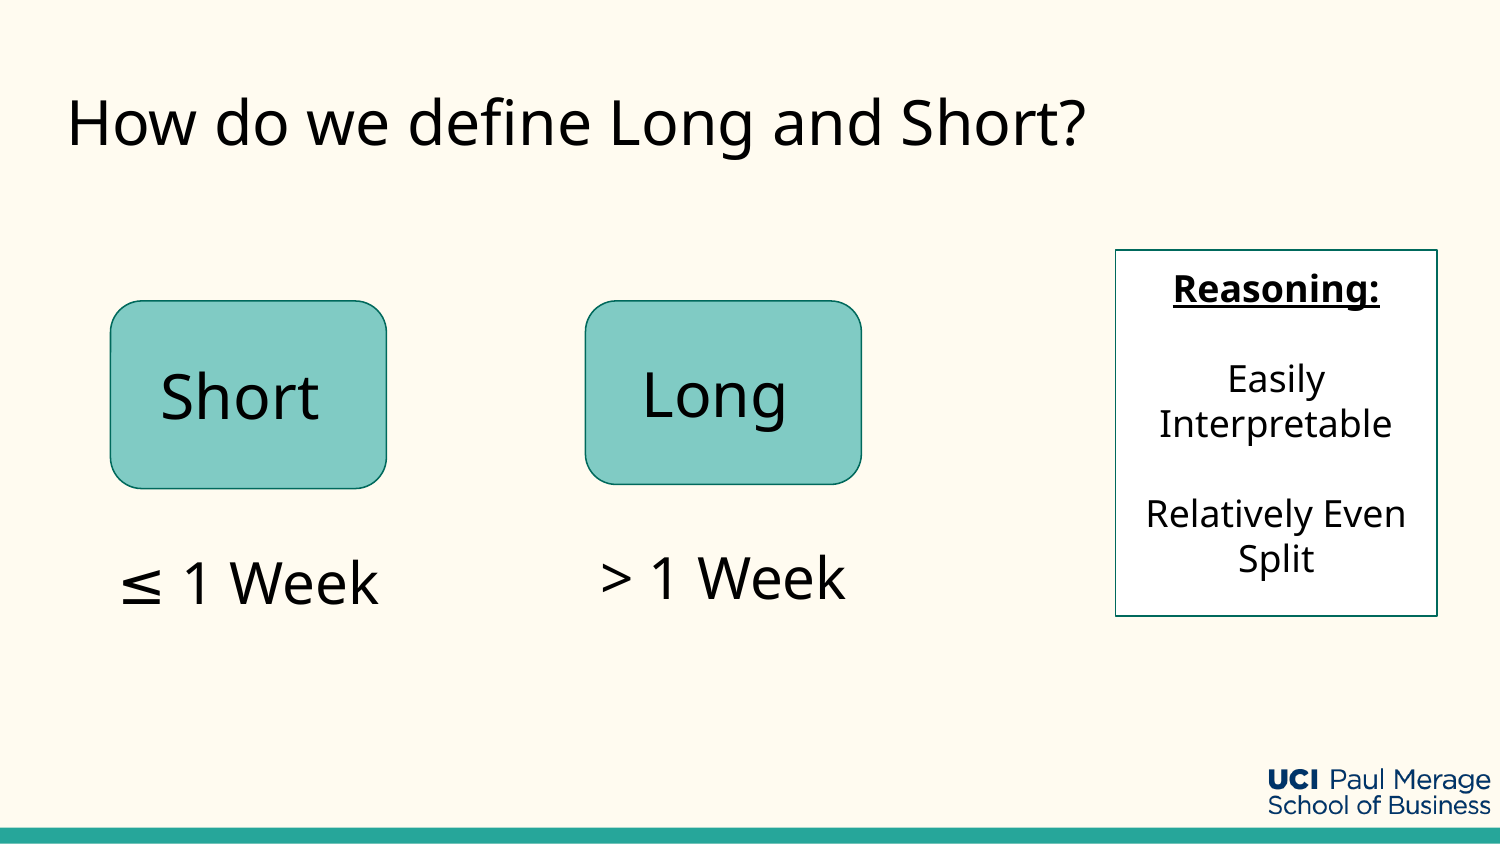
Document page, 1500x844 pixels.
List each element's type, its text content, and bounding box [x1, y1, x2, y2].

text_box Short [110, 300, 387, 489]
text_box Long [585, 300, 862, 485]
text_box Reasoning: Easily Interpretable Relatively Even Split [1115, 249, 1437, 616]
title How do we define Long and Short? [51, 68, 1449, 169]
text_box > 1 Week [548, 526, 899, 647]
text_box ≤ 1 Week [37, 531, 460, 642]
picture [1268, 768, 1492, 821]
